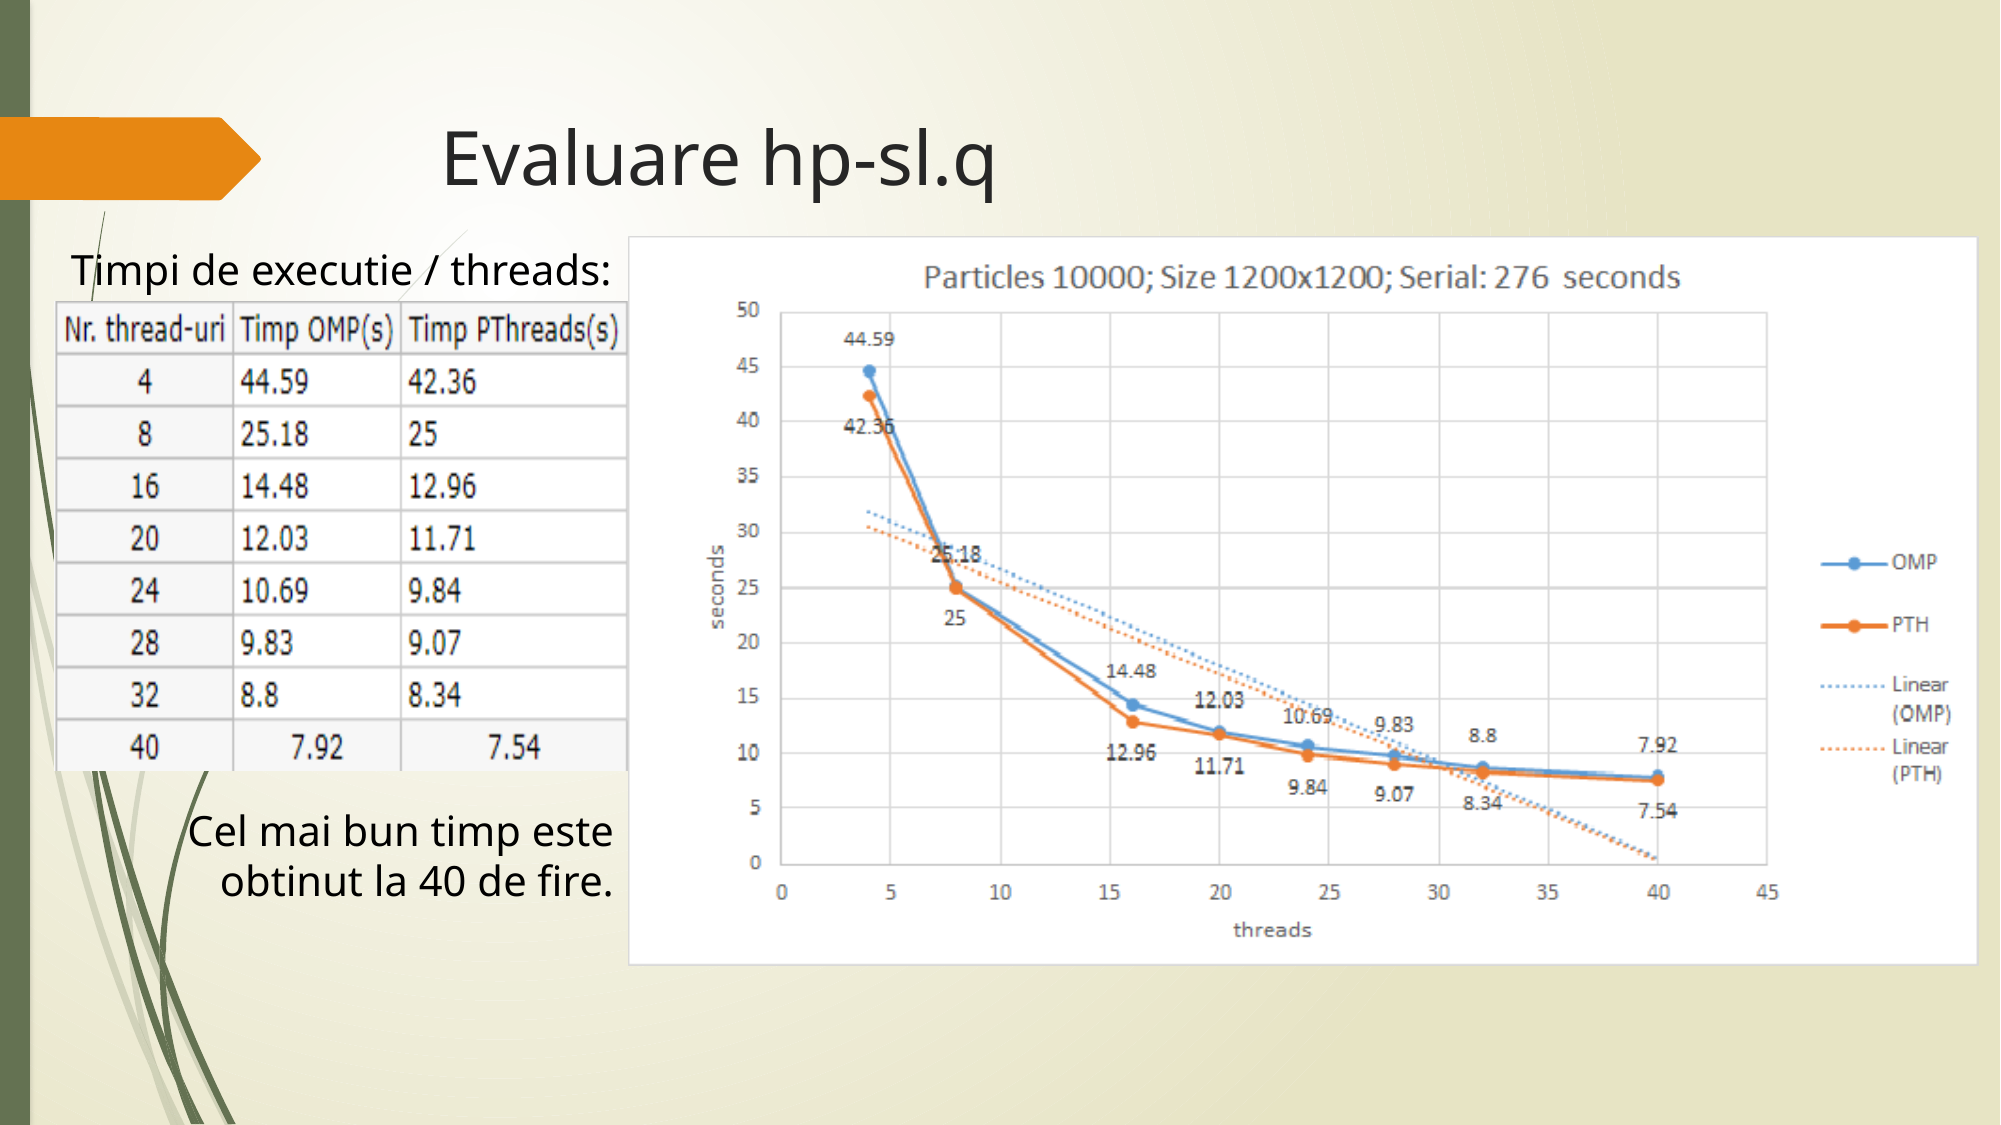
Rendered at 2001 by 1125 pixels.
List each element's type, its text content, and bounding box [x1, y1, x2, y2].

text_box Cel mai bun timp este obtinut la 40 de fire. [54, 797, 622, 913]
title Evaluare hp-sl.q [425, 102, 1888, 236]
text_box Timpi de executie / threads: [56, 236, 625, 299]
picture [53, 235, 1980, 967]
